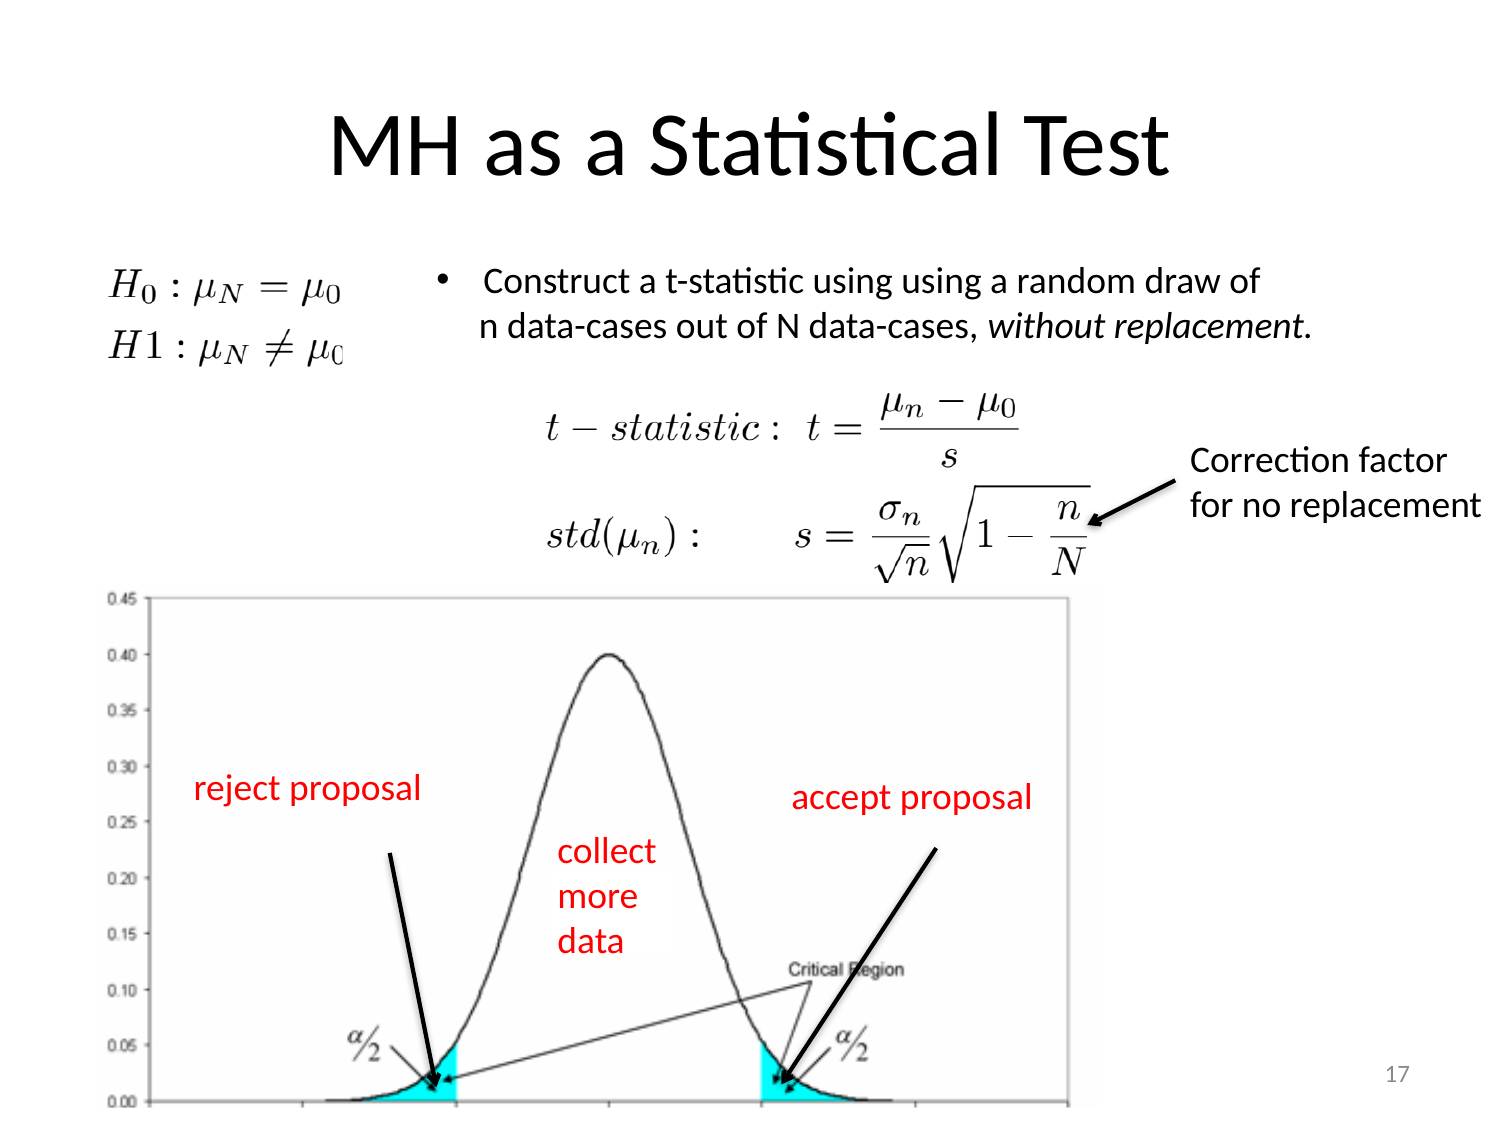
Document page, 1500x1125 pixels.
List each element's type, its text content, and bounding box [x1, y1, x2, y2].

text_box Correction factor for no replacement [1175, 427, 1498, 533]
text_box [1086, 480, 1173, 526]
picture [108, 269, 343, 367]
title MH as a Statistical Test [75, 45, 1425, 233]
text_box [98, 583, 1117, 1109]
picture [545, 393, 1091, 583]
slide_number 17 [1122, 1042, 1425, 1103]
text_box Construct a t-statistic using using a random draw of n data-cases out of N data-cases, without replacement. [421, 248, 1329, 354]
